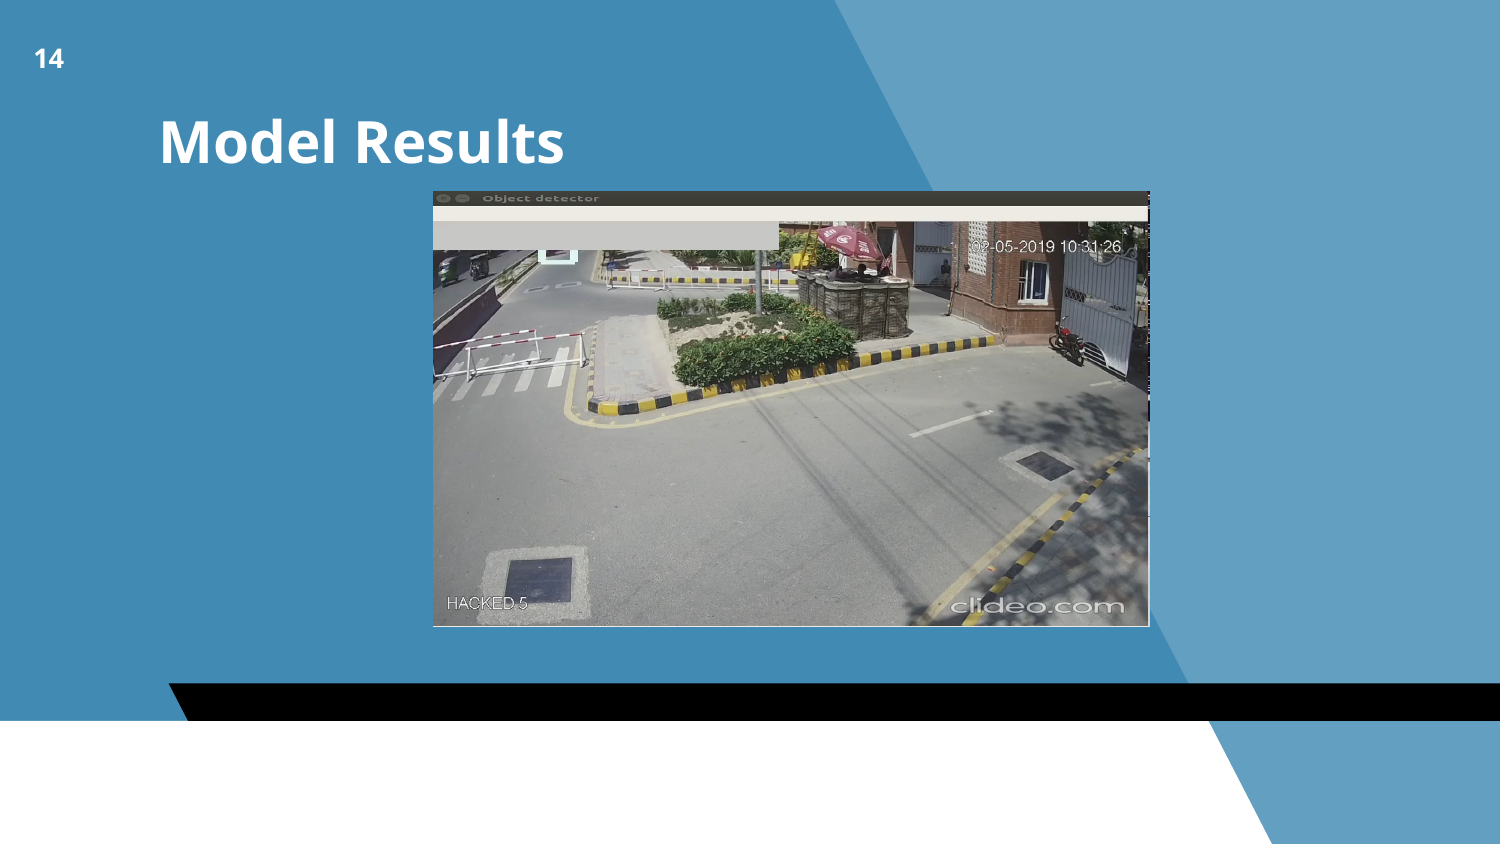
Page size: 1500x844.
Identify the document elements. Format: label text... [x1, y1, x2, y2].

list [432, 189, 1151, 629]
slide_number 14 [0, 0, 98, 121]
title Model Results [143, 0, 1000, 191]
